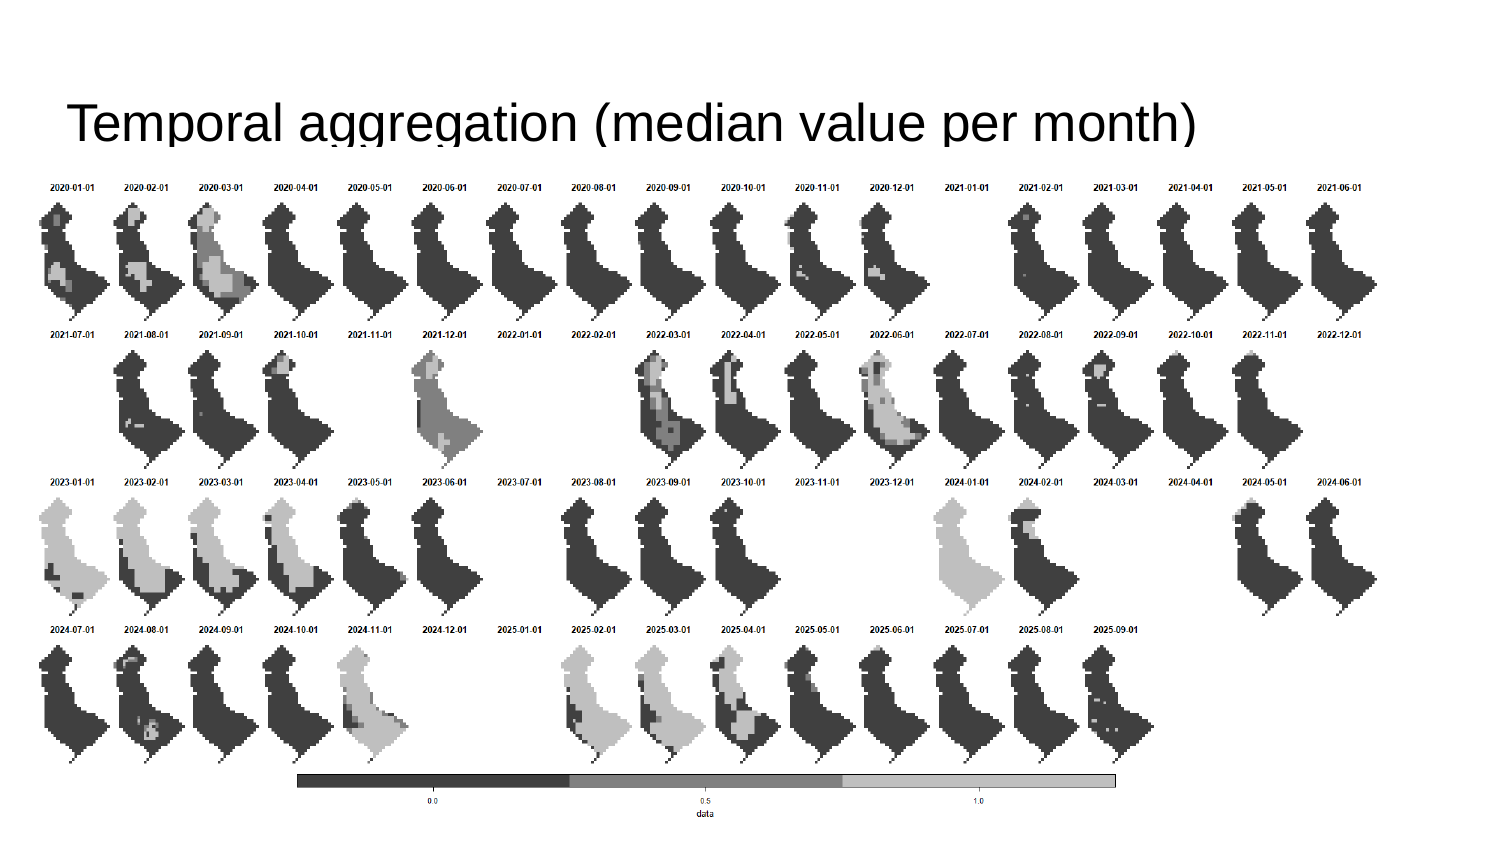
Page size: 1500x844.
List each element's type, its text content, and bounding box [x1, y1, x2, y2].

picture [35, 147, 1377, 844]
title Temporal aggregation (median value per month) [51, 72, 1449, 167]
